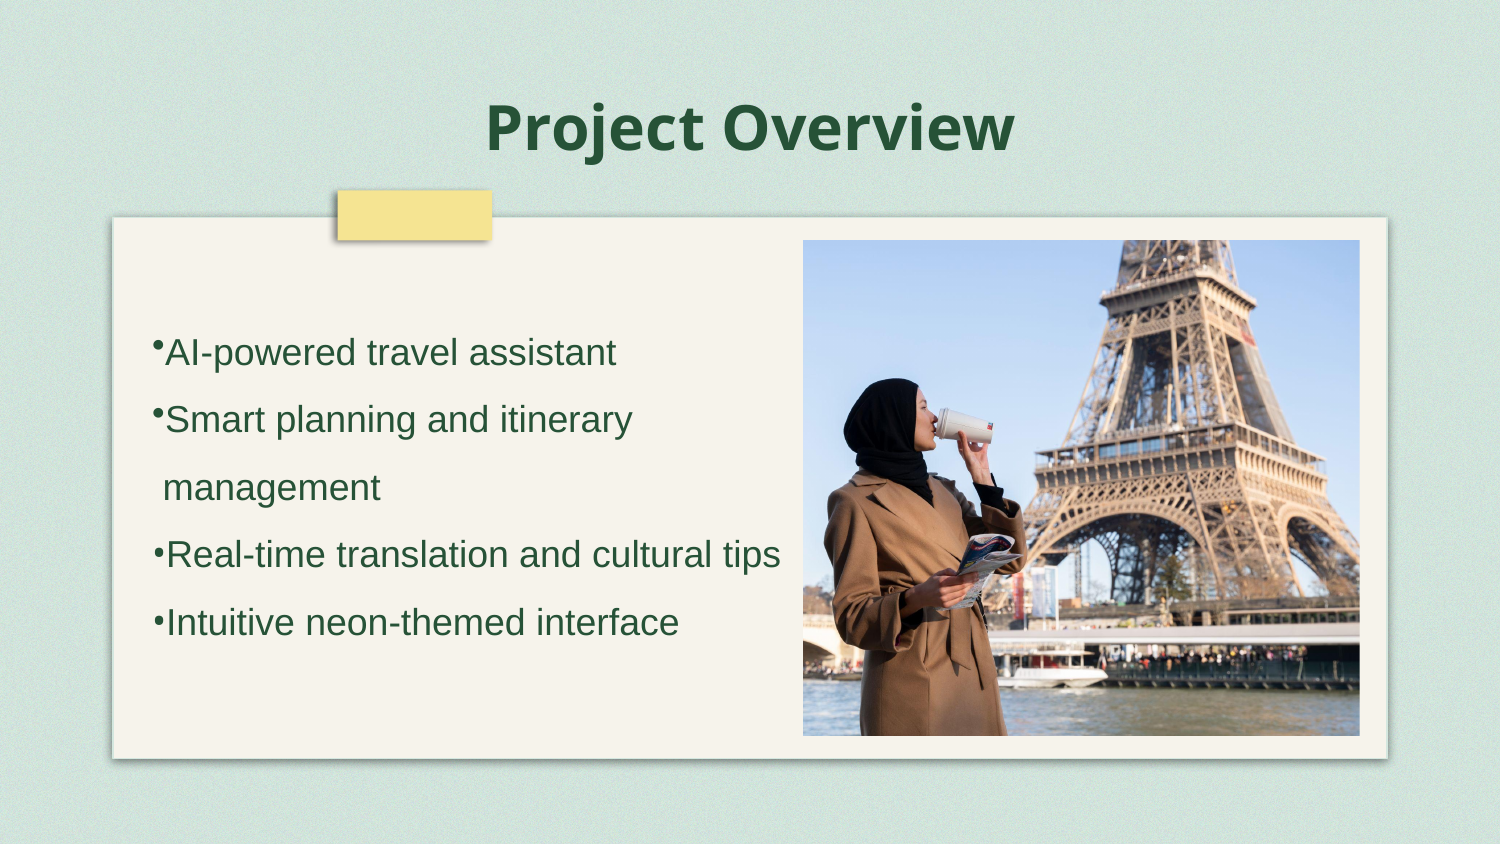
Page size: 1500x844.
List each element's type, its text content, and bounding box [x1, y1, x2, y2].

title Project Overview [118, 72, 1383, 167]
text_box [337, 190, 493, 241]
subtitle AI-powered travel assistant Smart planning and itinerary management Real-time translation and cultural tips Intuitive neon-themed interface [137, 297, 804, 802]
picture [0, 0, 1500, 844]
